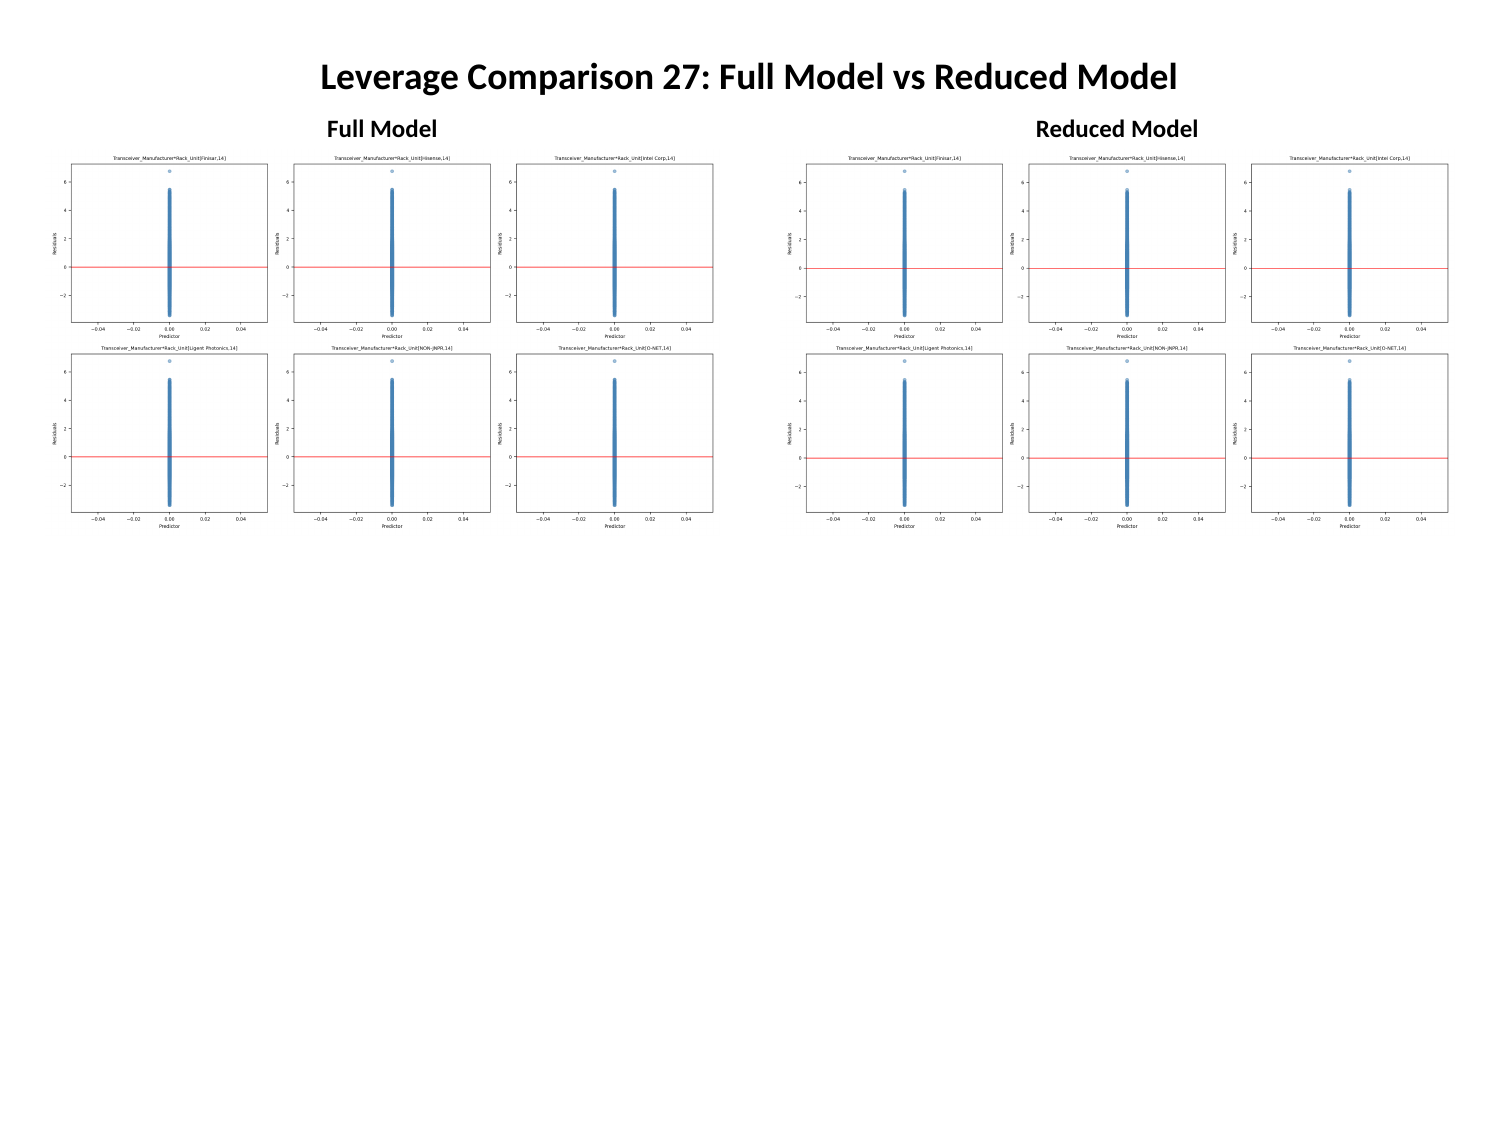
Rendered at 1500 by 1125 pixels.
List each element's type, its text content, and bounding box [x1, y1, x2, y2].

text_box Reduced Model [1021, 104, 1214, 148]
text_box Leverage Comparison 27: Full Model vs Reduced Model [305, 44, 1194, 105]
picture [44, 149, 721, 536]
text_box Full Model [312, 104, 453, 148]
picture [779, 149, 1456, 536]
